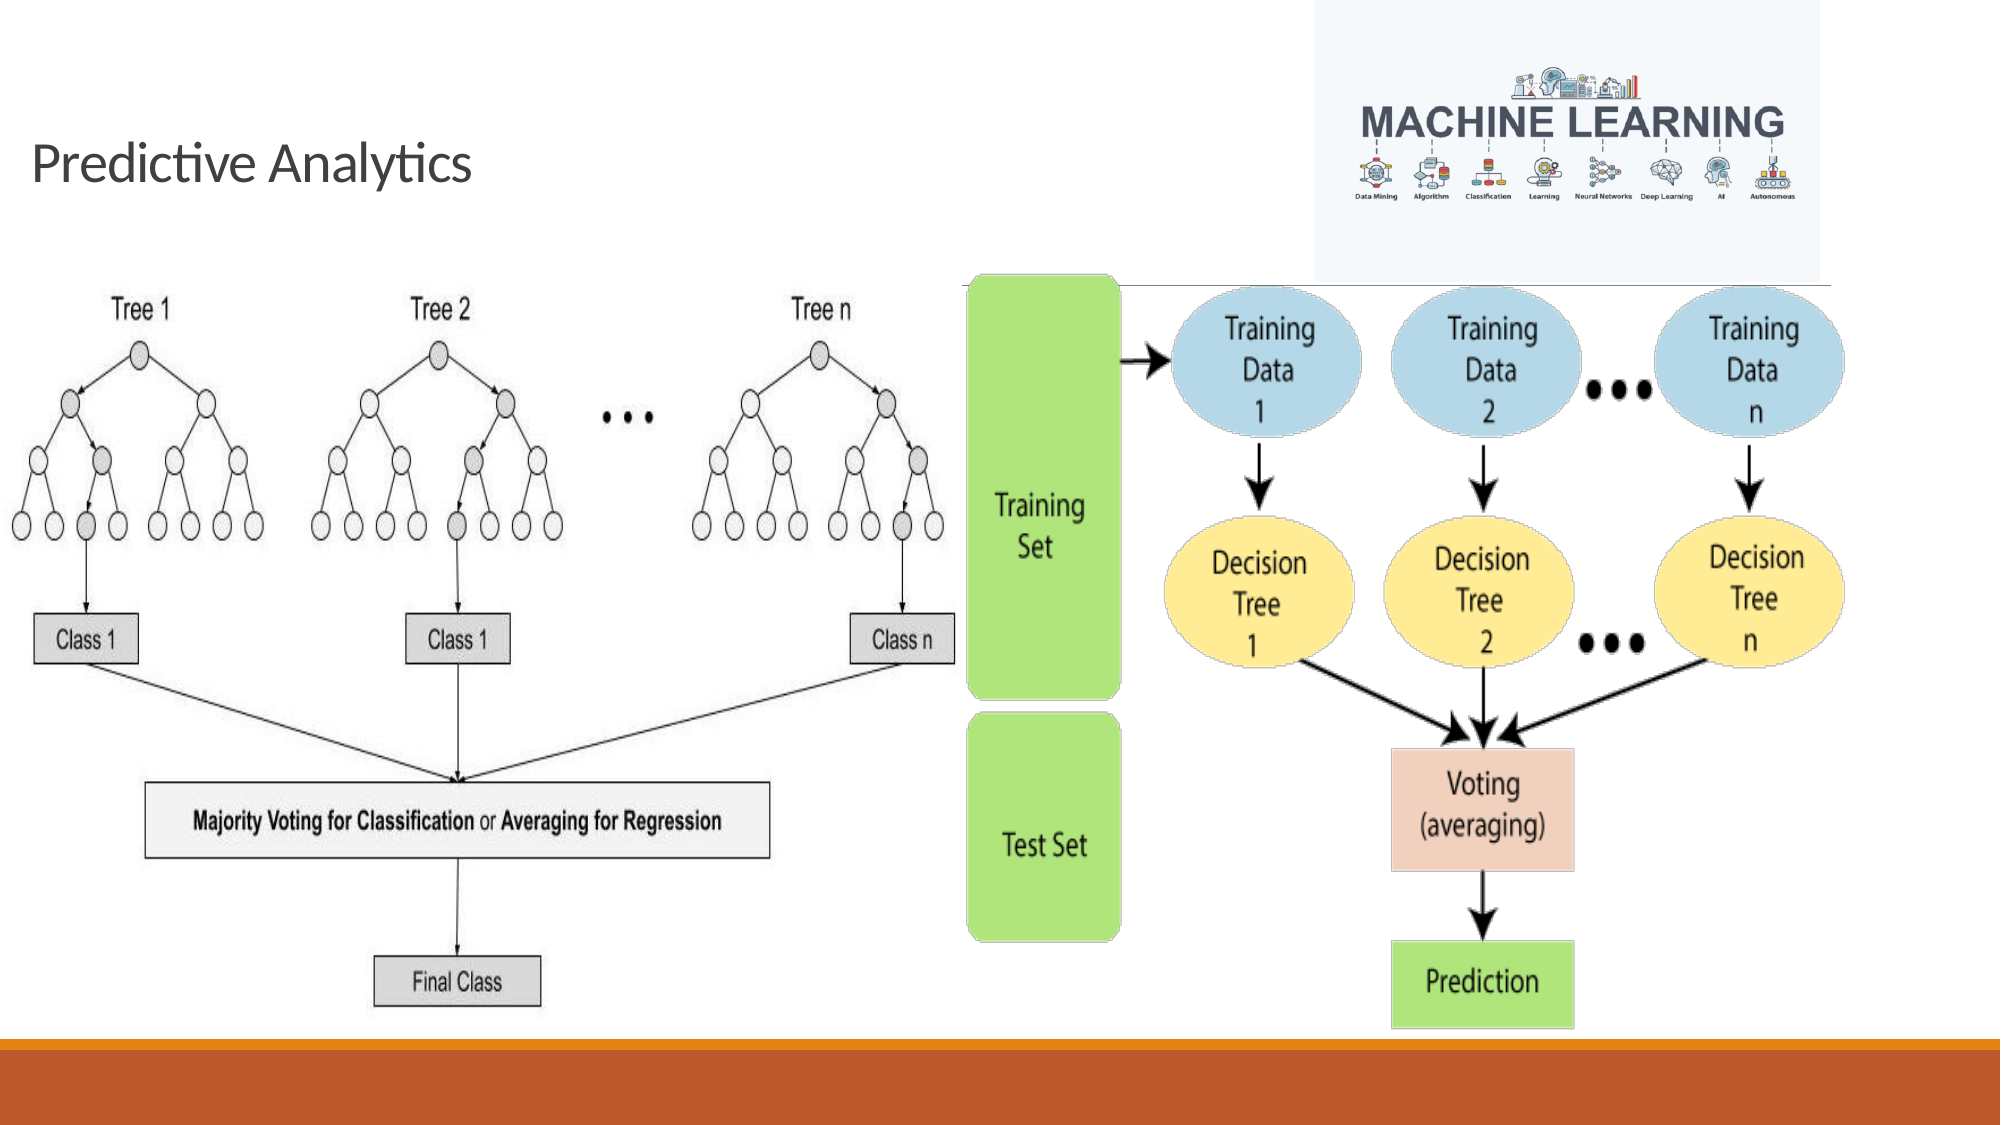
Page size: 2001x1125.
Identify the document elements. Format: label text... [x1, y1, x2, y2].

picture [3, 281, 962, 1022]
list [960, 267, 1853, 1036]
title Predictive Analytics [16, 47, 1311, 202]
picture [1314, 0, 1821, 267]
